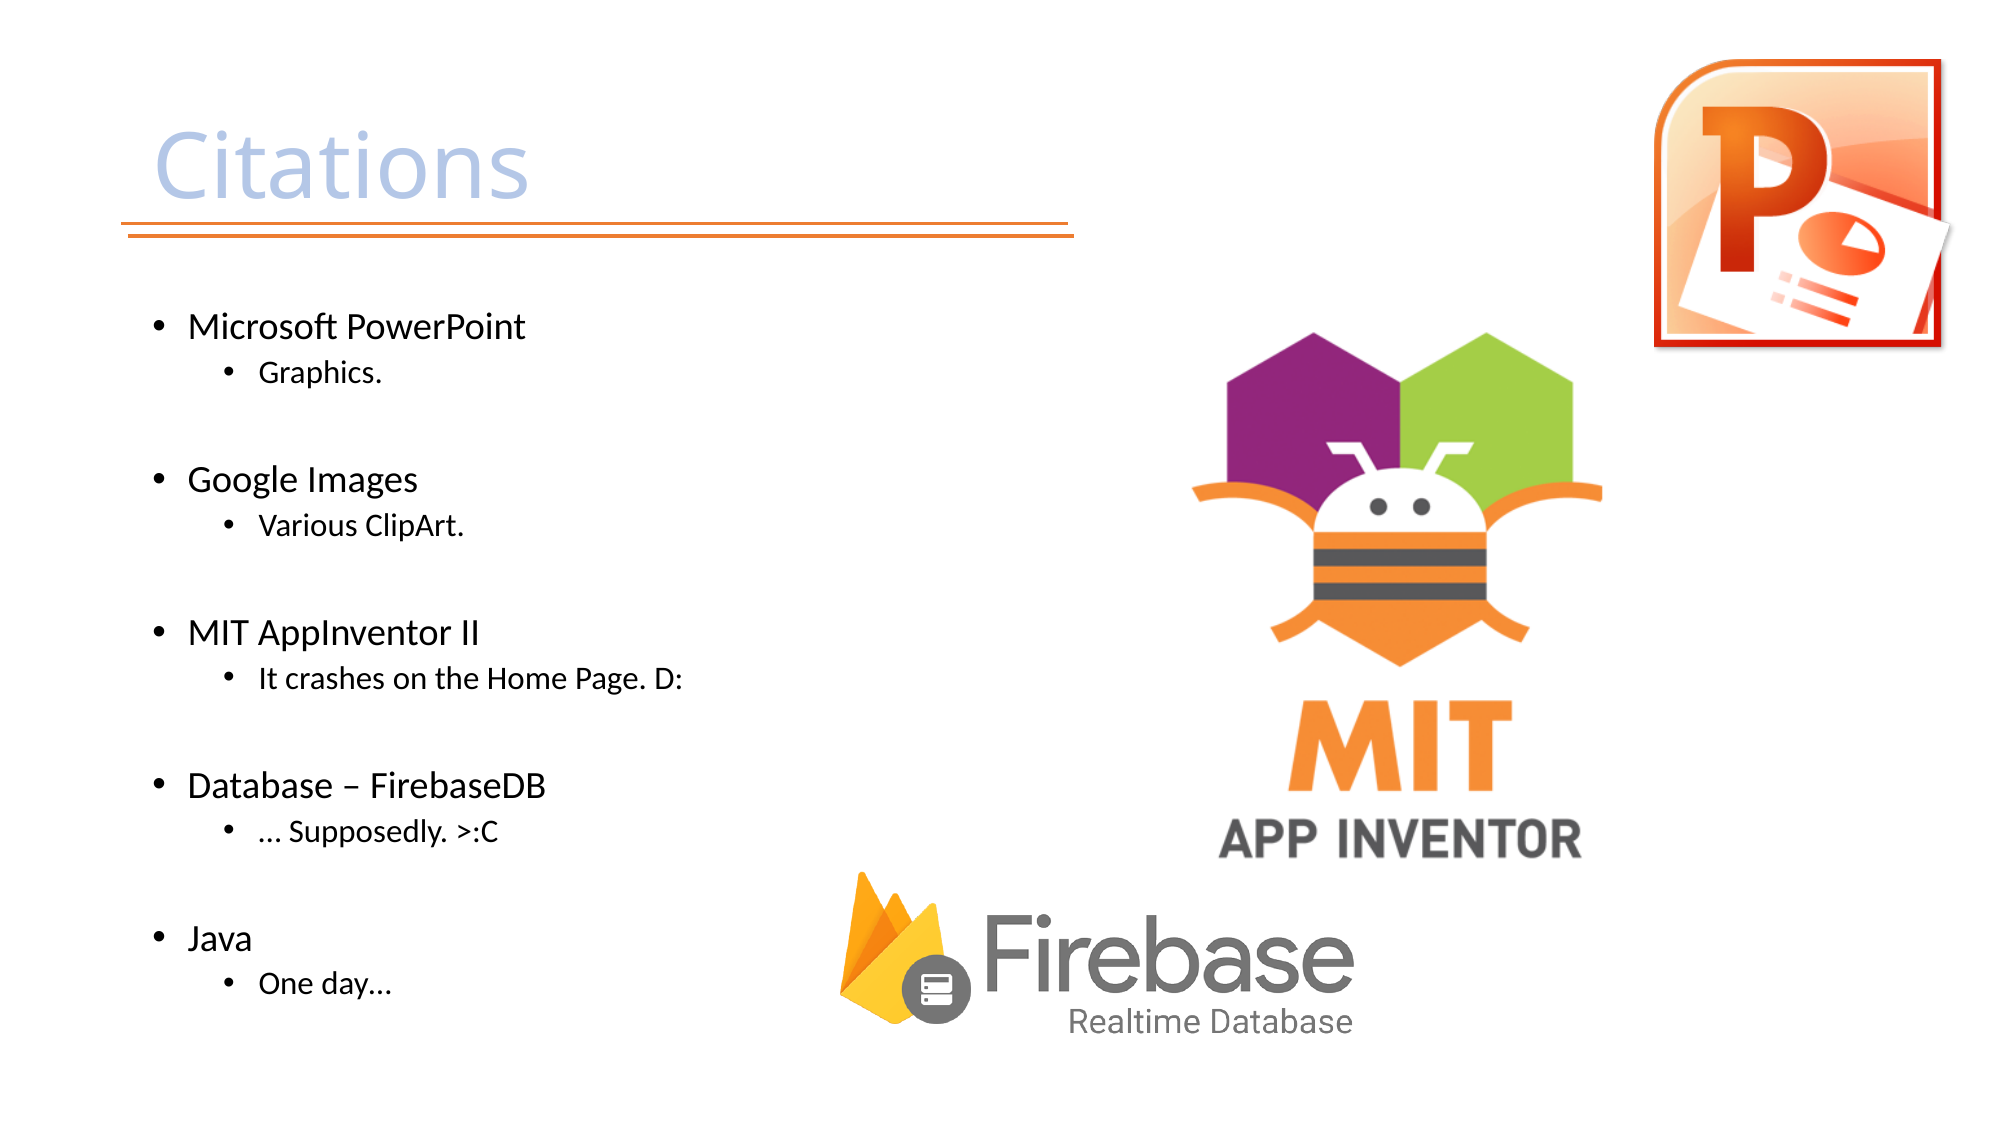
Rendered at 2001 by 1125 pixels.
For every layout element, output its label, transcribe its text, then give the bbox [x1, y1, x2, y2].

picture [733, 59, 1959, 1116]
list Microsoft PowerPoint Graphics. Google Images Various ClipArt. MIT AppInventor II It crashes on the Home Page. D: Database – FirebaseDB … Supposedly. >:C Java One day… [137, 299, 1057, 1014]
title Citations [137, 59, 1654, 278]
